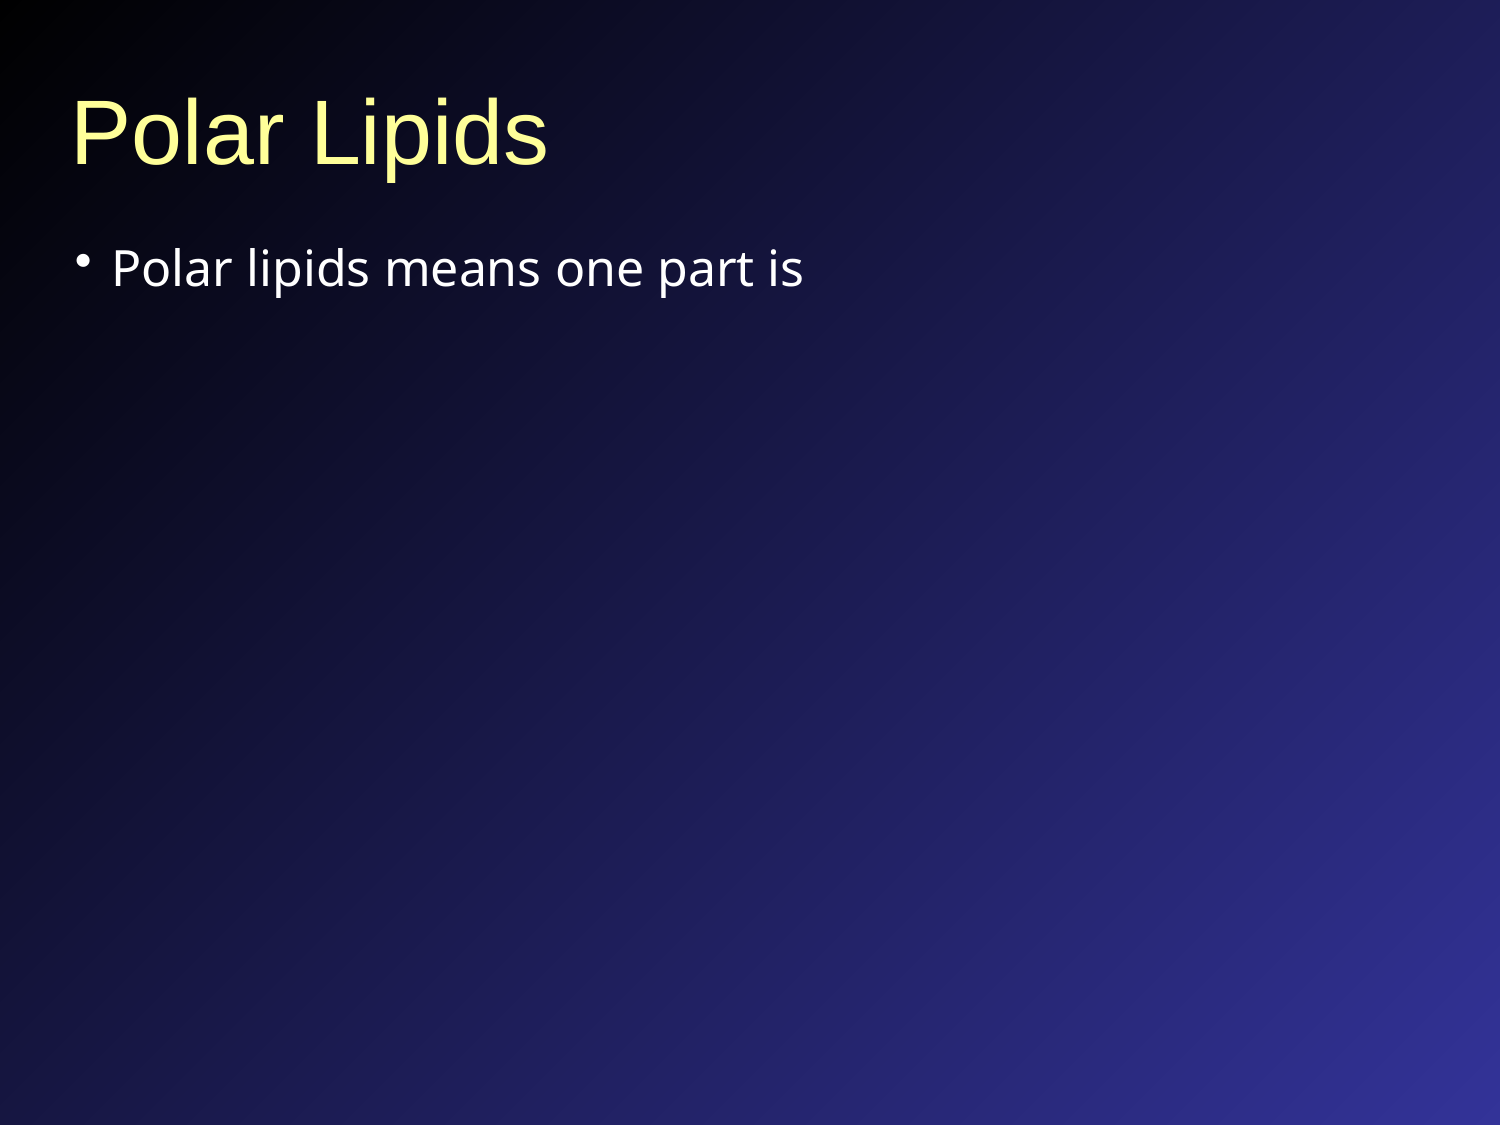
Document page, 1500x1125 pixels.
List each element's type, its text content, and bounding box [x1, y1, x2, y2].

list Polar lipids means one part is [59, 228, 1437, 1006]
title Polar Lipids [55, 65, 1435, 192]
